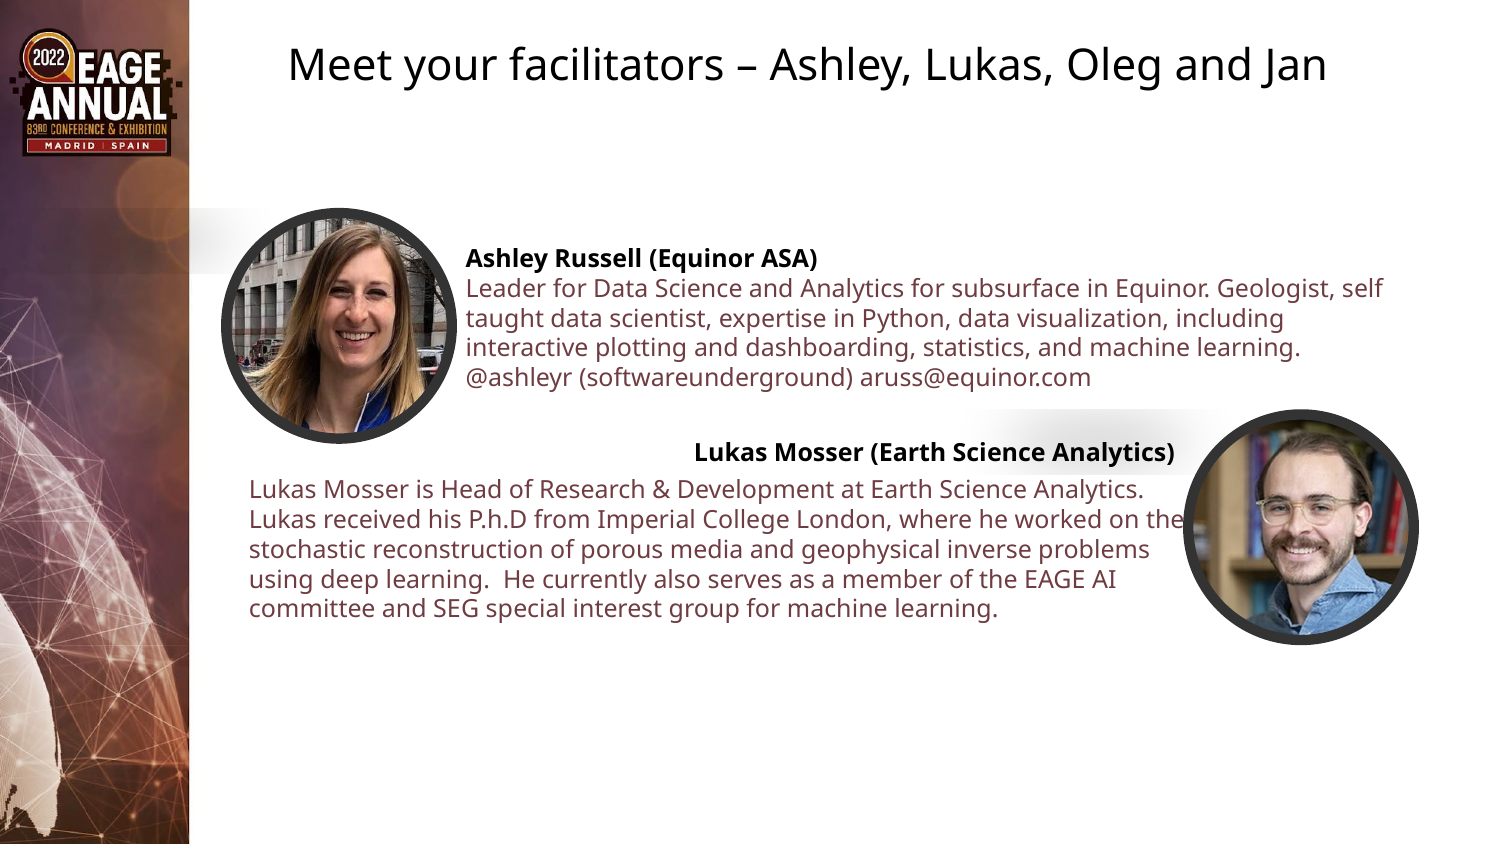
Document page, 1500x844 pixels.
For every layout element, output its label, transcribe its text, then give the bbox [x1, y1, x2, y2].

picture [0, 0, 1500, 844]
text_box Ashley Russell (Equinor ASA) Leader for Data Science and Analytics for subsurface in Equinor. Geologist, self taught data scientist, expertise in Python, data visualization, including interactive plotting and dashboarding, statistics, and machine learning. @ashleyr (softwareunderground) aruss@equinor.com [457, 236, 1403, 398]
list Meet your facilitators – Ashley, Lukas, Oleg and Jan [213, 274, 1403, 748]
text_box Lukas Mosser is Head of Research & Development at Earth Science Analytics. Lukas received his P.h.D from Imperial College London, where he worked on the stochastic reconstruction of porous media and geophysical inverse problems using deep learning. He currently also serves as a member of the EAGE AI committee and SEG special interest group for machine learning. [237, 467, 1182, 629]
text_box Lukas Mosser (Earth Science Analytics) [239, 431, 1182, 467]
list Meet your facilitators – Ashley, Lukas, Oleg and Jan [213, 37, 1403, 236]
